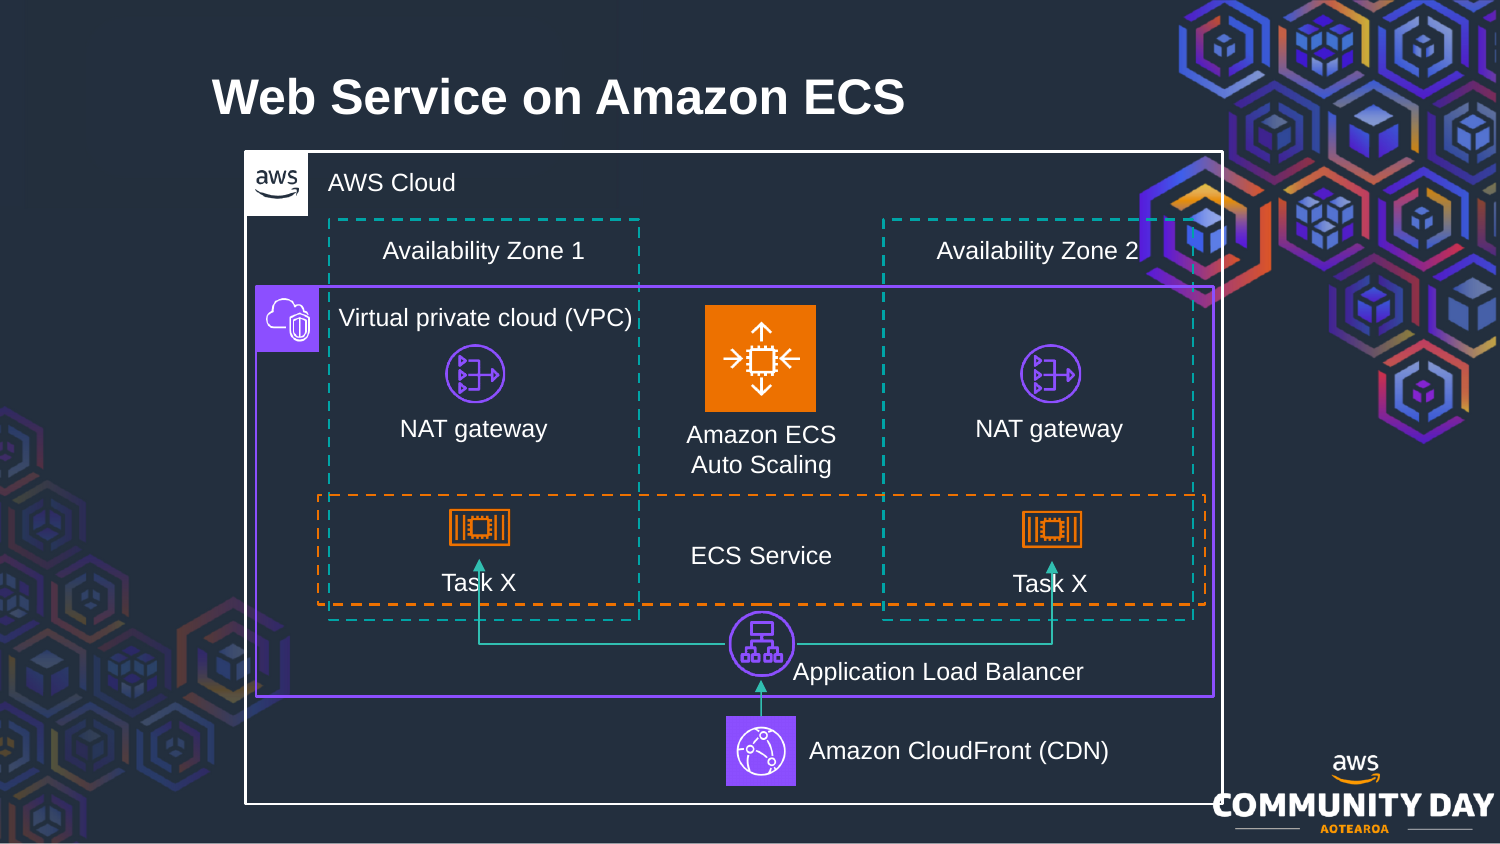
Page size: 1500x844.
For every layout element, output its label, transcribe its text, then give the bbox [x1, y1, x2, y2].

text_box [726, 679, 1171, 786]
text_box Web Service on Amazon ECS [196, 56, 1303, 151]
picture [0, 0, 1500, 844]
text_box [245, 150, 1224, 805]
